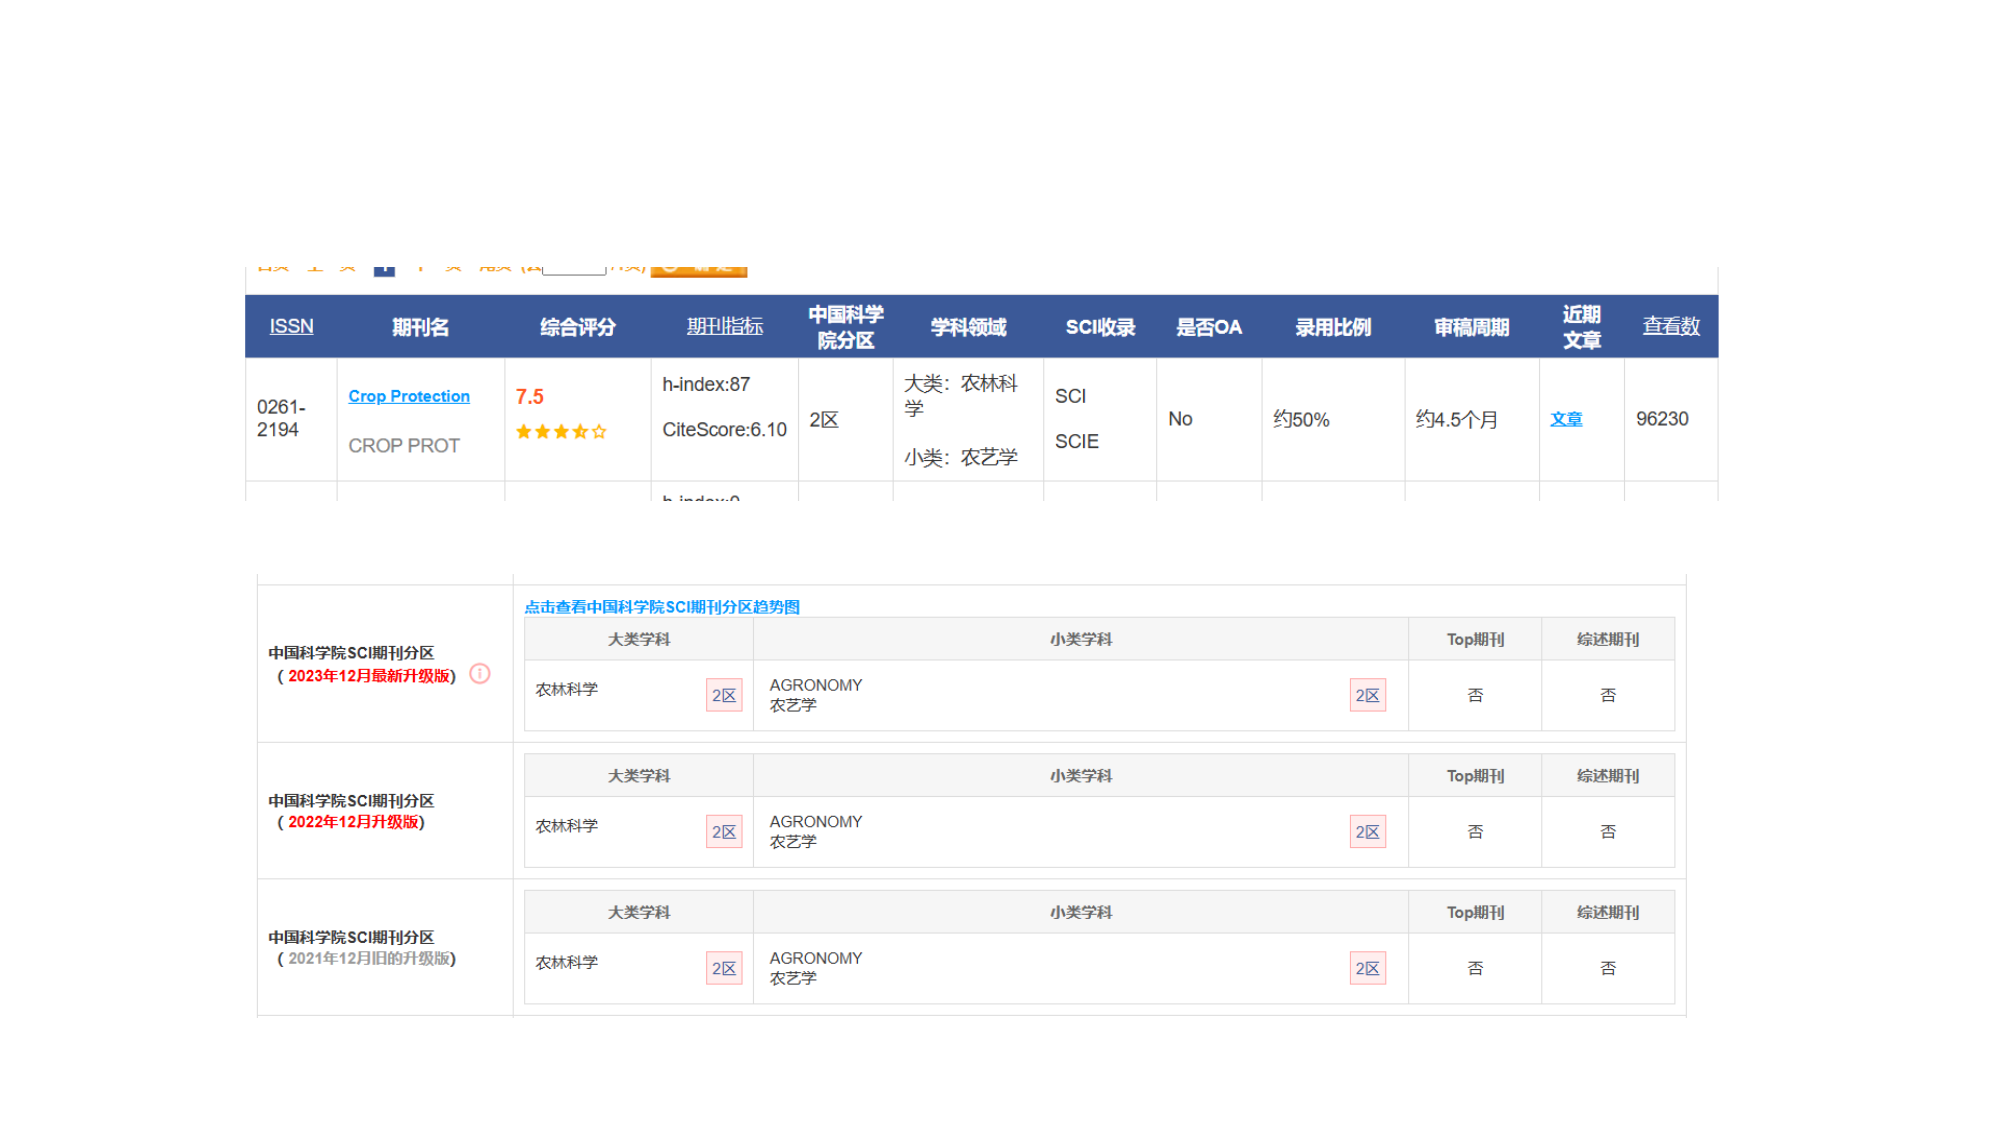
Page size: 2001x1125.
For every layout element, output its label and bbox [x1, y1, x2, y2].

picture [182, 574, 1690, 1018]
picture [171, 267, 1752, 501]
